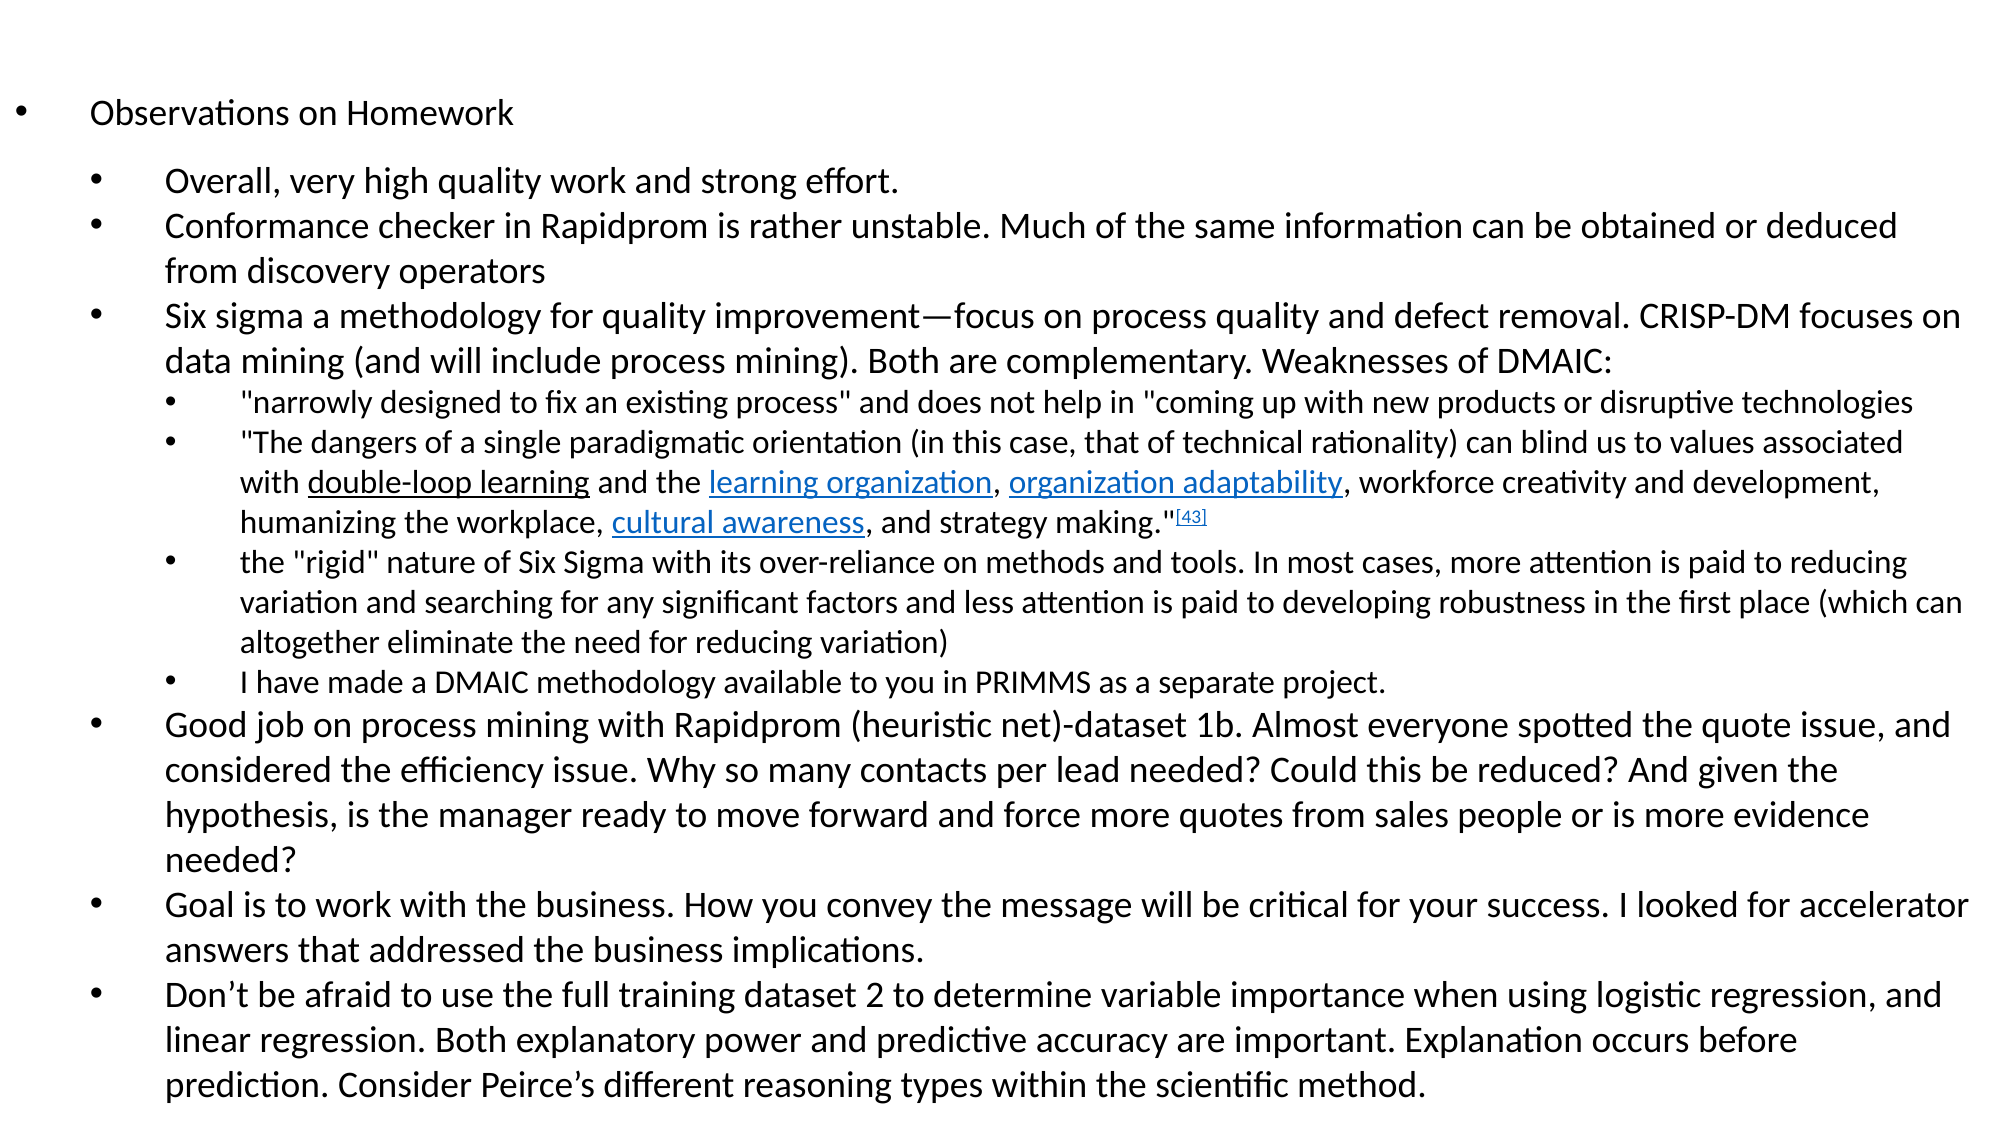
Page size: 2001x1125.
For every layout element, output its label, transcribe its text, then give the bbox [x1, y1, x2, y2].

text_box Observations on Homework Overall, very high quality work and strong effort. Conformance checker in Rapidprom is rather unstable. Much of the same information can be obtained or deduced from discovery operators Six sigma a methodology for quality improvement—focus on process quality and defect removal. CRISP-DM focuses on data mining (and will include process mining). Both are complementary. Weaknesses of DMAIC: "narrowly designed to fix an existing process" and does not help in "coming up with new products or disruptive technologies "The dangers of a single paradigmatic orientation (in this case, that of technical rationality) can blind us to values associated with double-loop learning and the learning organization, organization adaptability, workforce creativity and development, humanizing the workplace, cultural awareness, and strategy making."[43] the "rigid" nature of Six Sigma with its over-reliance on methods and tools. In most cases, more attention is paid to reducing variation and searching for any significant factors and less attention is paid to developing robustness in the first place (which can altogether eliminate the need for reducing variation) I have made a DMAIC methodology available to you in PRIMMS as a separate project. Good job on process mining with Rapidprom (heuristic net)-dataset 1b. Almost everyone spotted the quote issue, and considered the efficiency issue. Why so many contacts per lead needed? Could this be reduced? And given the hypothesis, is the manager ready to move forward and force more quotes from sales people or is more evidence needed? Goal is to work with the business. How you convey the message will be critical for your success. I looked for accelerator answers that addressed the business implications. Don’t be afraid to use the full training dataset 2 to determine variable importance when using logistic regression, and linear regression. Both explanatory power and predictive accuracy are important. Explanation occurs before prediction. Consider Peirce’s different reasoning types within the scientific method. [0, 58, 1987, 1125]
